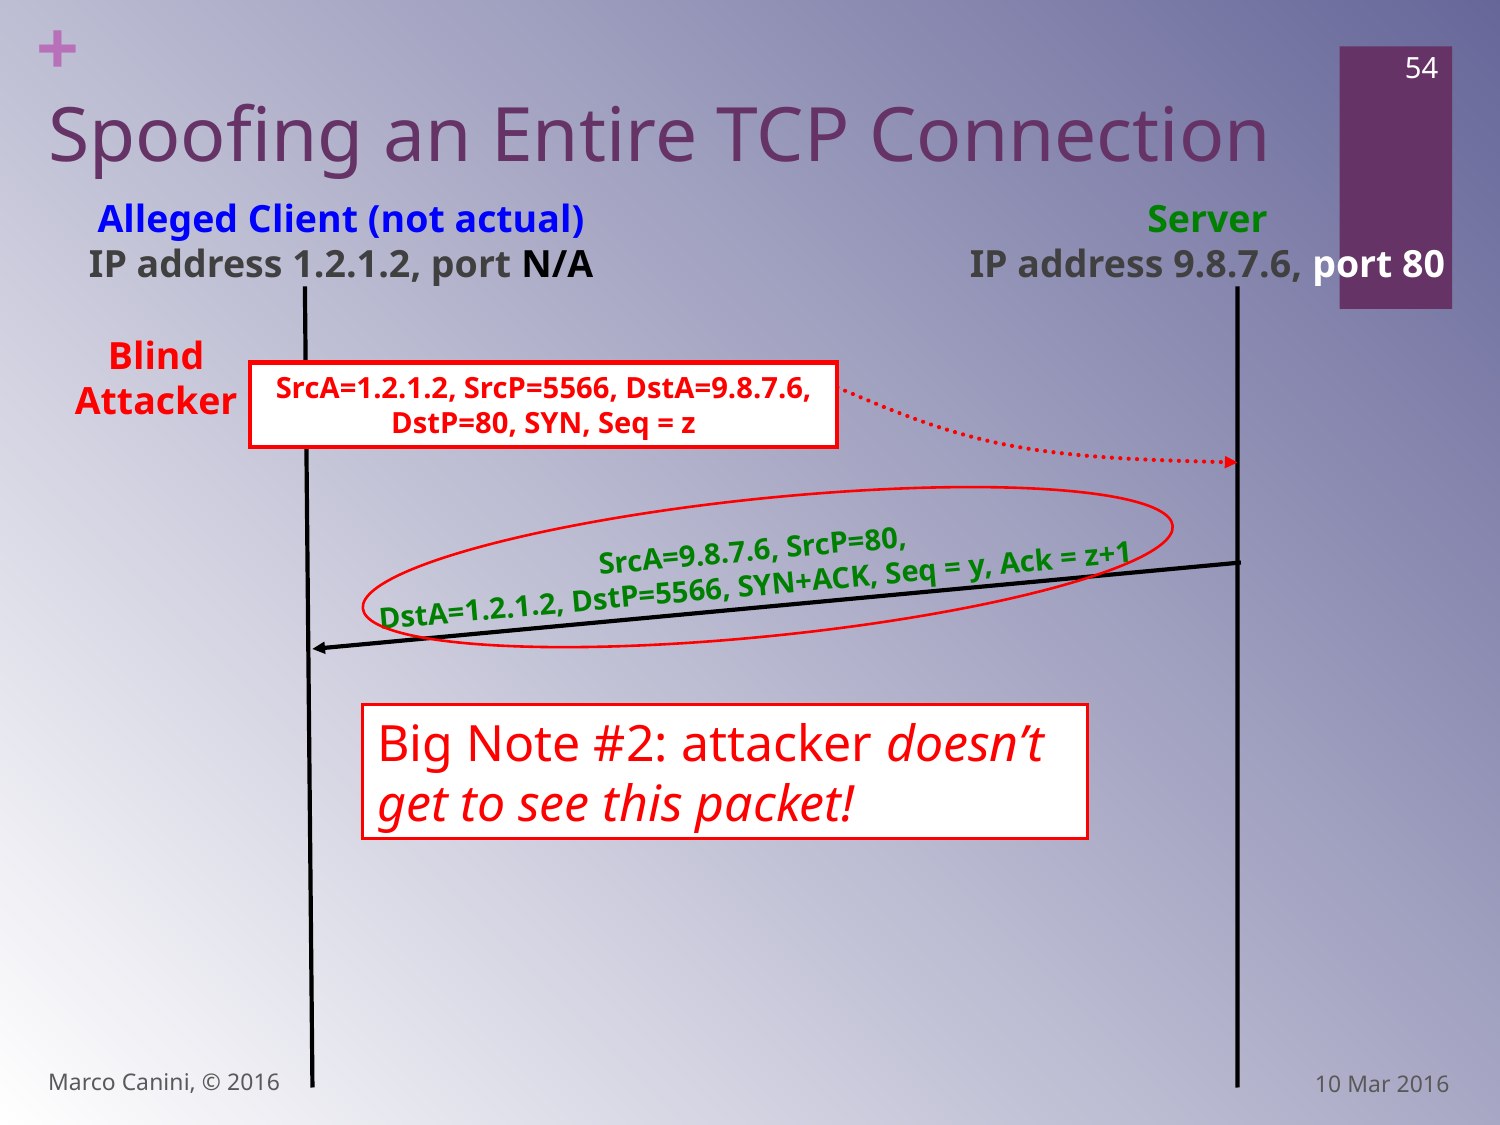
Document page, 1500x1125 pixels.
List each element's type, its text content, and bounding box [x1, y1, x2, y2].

text_box Alleged Client (not actual) IP address 1.2.1.2, port N/A [74, 187, 609, 292]
text_box Blind Attacker [24, 324, 288, 430]
title Spoofing an Entire TCP Connection [33, 79, 1322, 263]
footer Marco Canini, © 2016 [33, 1053, 1038, 1114]
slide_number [1114, 1053, 1465, 1114]
text_box Big Note #2: attacker doesn’t get to see this packet! [362, 704, 1088, 839]
text_box [837, 387, 1238, 469]
text_box Server IP address 9.8.7.6, port 80 [954, 187, 1461, 292]
text_box [598, 487, 1172, 521]
text_box SrcA=1.2.1.2, SrcP=5566, DstA=9.8.7.6, DstP=80, SYN, Seq = z [249, 362, 838, 447]
slide_number 54 [1362, 39, 1454, 100]
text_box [311, 523, 1242, 650]
